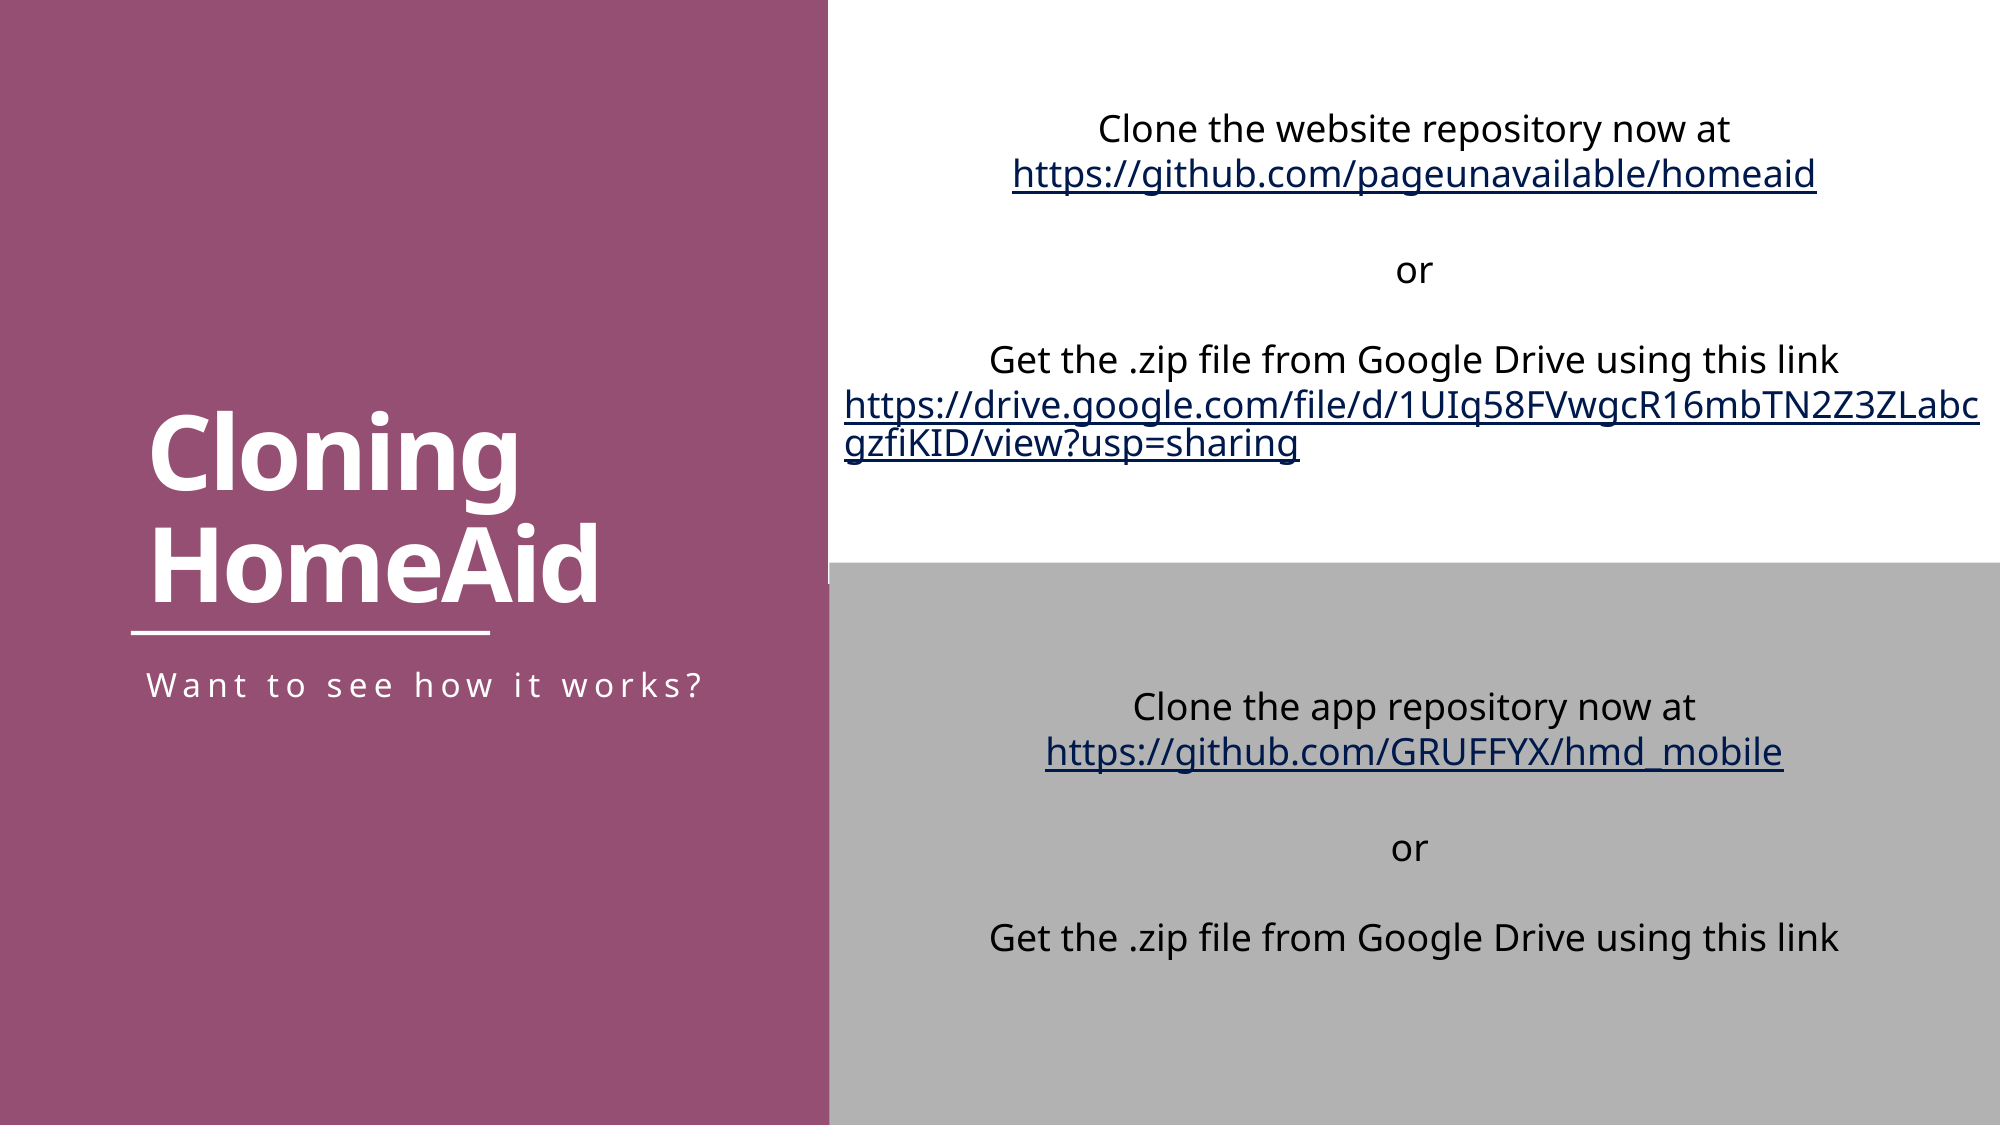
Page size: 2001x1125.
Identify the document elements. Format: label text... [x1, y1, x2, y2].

text_box Clone the website repository now at https://github.com/pageunavailable/homeaid or Get the .zip file from Google Drive using this link https://drive.google.com/file/d/1UIq58FVwgcR16mbTN2Z3ZLabcgzfiKID/view?usp=sharing [828, 0, 2000, 561]
text_box Clone the app repository now at https://github.com/GRUFFYX/hmd_mobile or Get the .zip file from Google Drive using this link [828, 561, 2000, 1125]
list Want to see how it works? [131, 661, 807, 717]
title Cloning HomeAid [131, 334, 807, 634]
